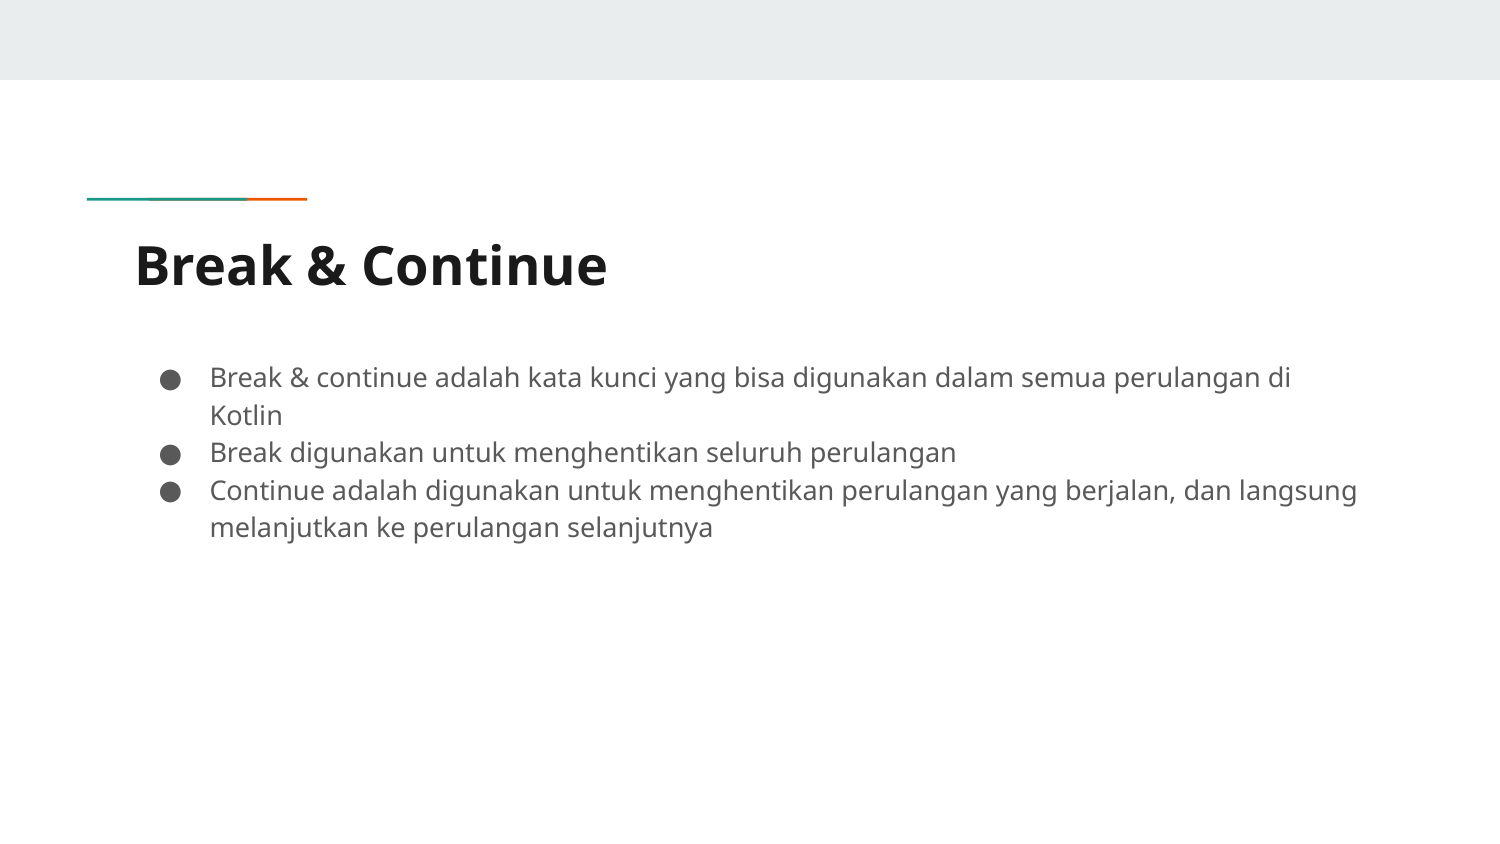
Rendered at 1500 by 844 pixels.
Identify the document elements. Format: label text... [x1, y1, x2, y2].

list Break & continue adalah kata kunci yang bisa digunakan dalam semua perulangan di Kotlin Break digunakan untuk menghentikan seluruh perulangan Continue adalah digunakan untuk menghentikan perulangan yang berjalan, dan langsung melanjutkan ke perulangan selanjutnya [119, 341, 1381, 712]
title Break & Continue [119, 216, 1381, 305]
